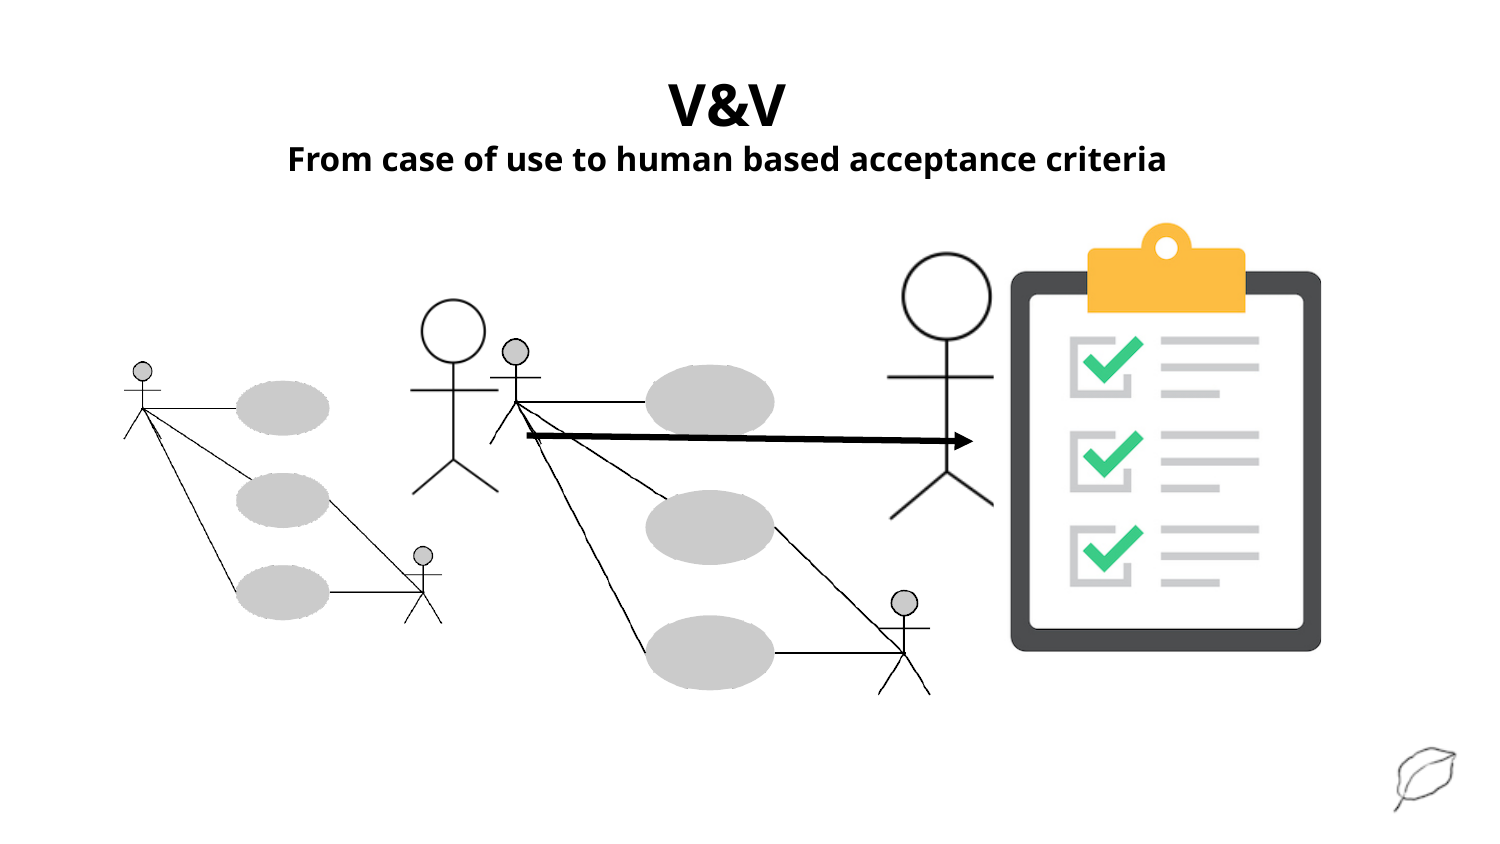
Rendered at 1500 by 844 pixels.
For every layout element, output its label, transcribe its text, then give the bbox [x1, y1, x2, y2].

title V&V From case of use to human based acceptance criteria [94, 53, 1361, 132]
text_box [451, 220, 1049, 753]
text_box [526, 435, 974, 442]
picture [993, 211, 1322, 658]
picture [96, 275, 527, 666]
picture [1347, 718, 1500, 844]
